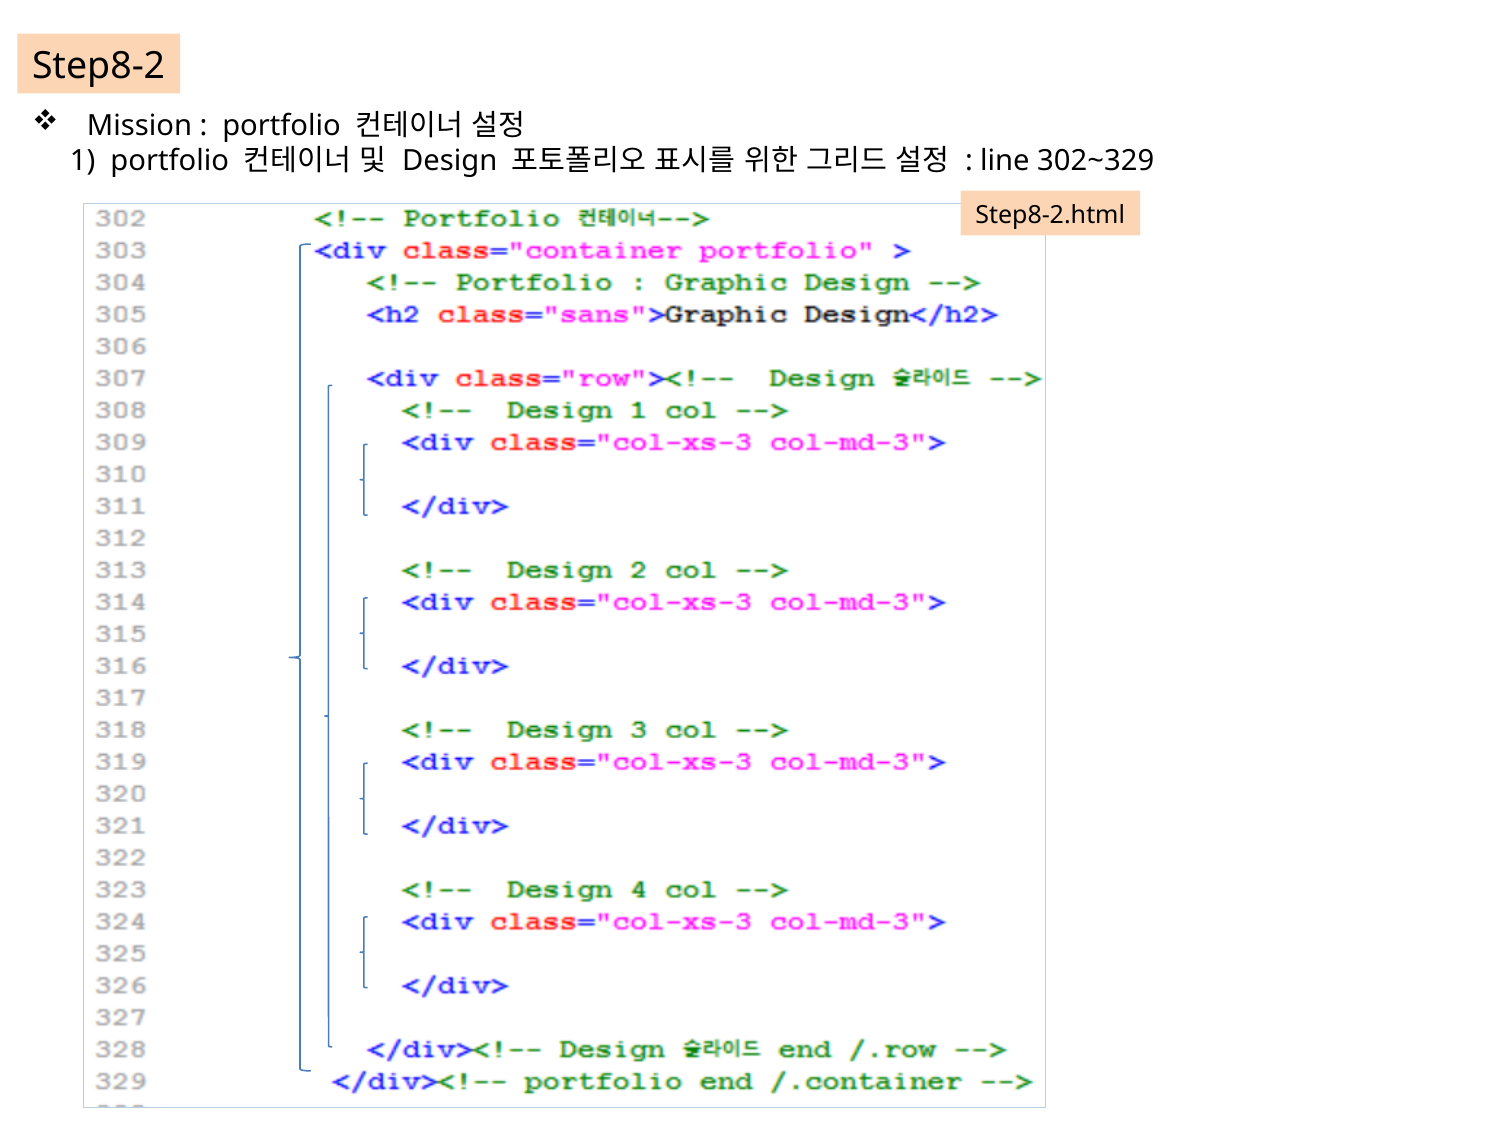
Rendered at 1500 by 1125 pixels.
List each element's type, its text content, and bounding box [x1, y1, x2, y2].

text_box Step8-2 [17, 33, 181, 94]
text_box Step8-2.html [960, 190, 1141, 236]
text_box Mission : portfolio 컨테이너 설정 1) portfolio 컨테이너 및 Design 포토폴리오 표시를 위한 그리드 설정 : line 302~329 [17, 98, 1459, 184]
picture [83, 203, 1046, 1109]
